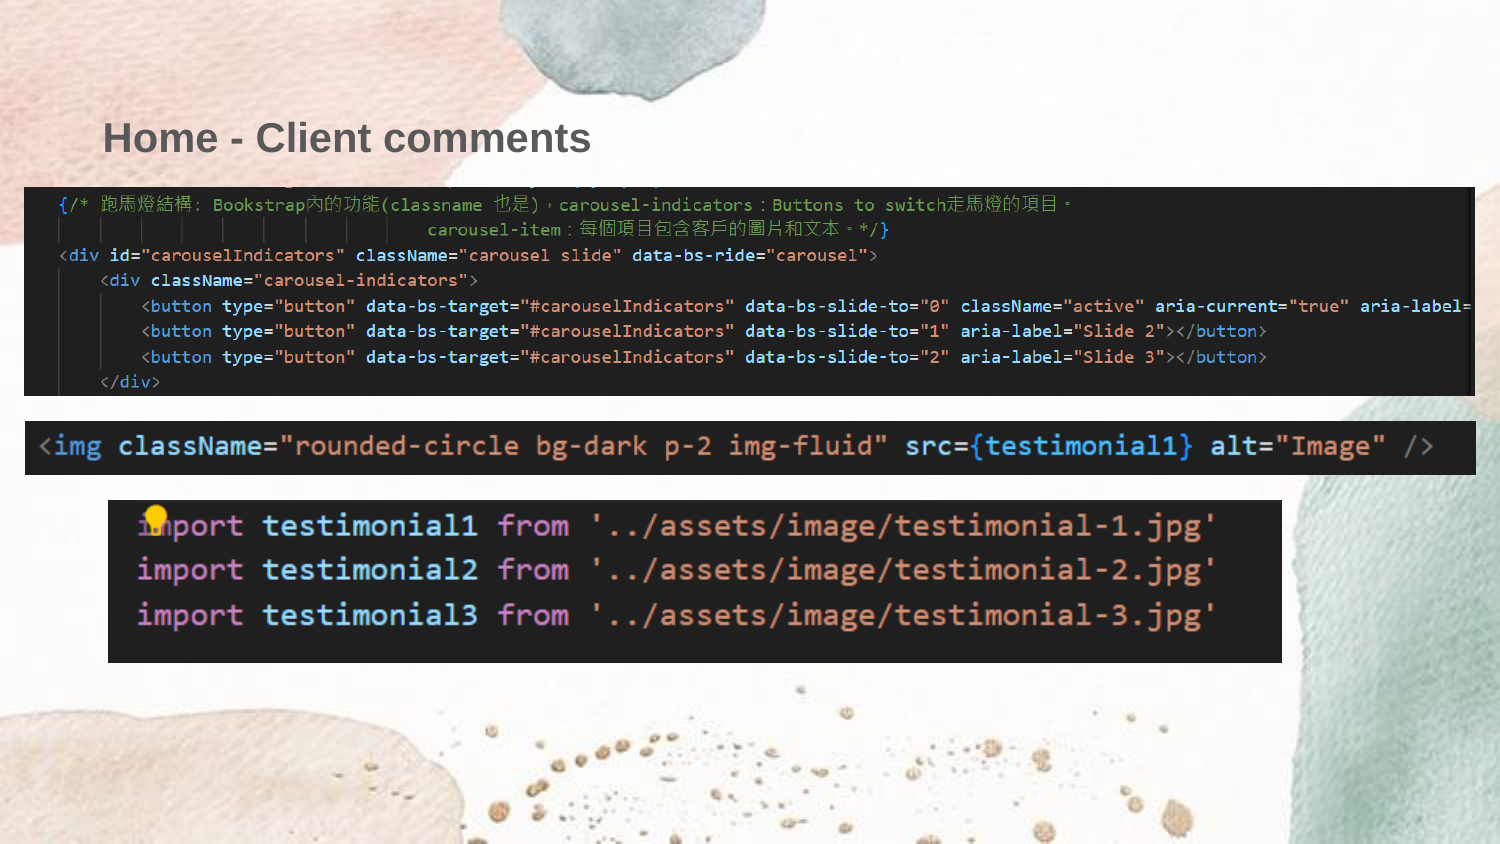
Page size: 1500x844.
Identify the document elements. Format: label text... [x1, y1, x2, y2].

title Home - Client comments [87, 71, 1413, 186]
picture [0, 0, 1500, 844]
